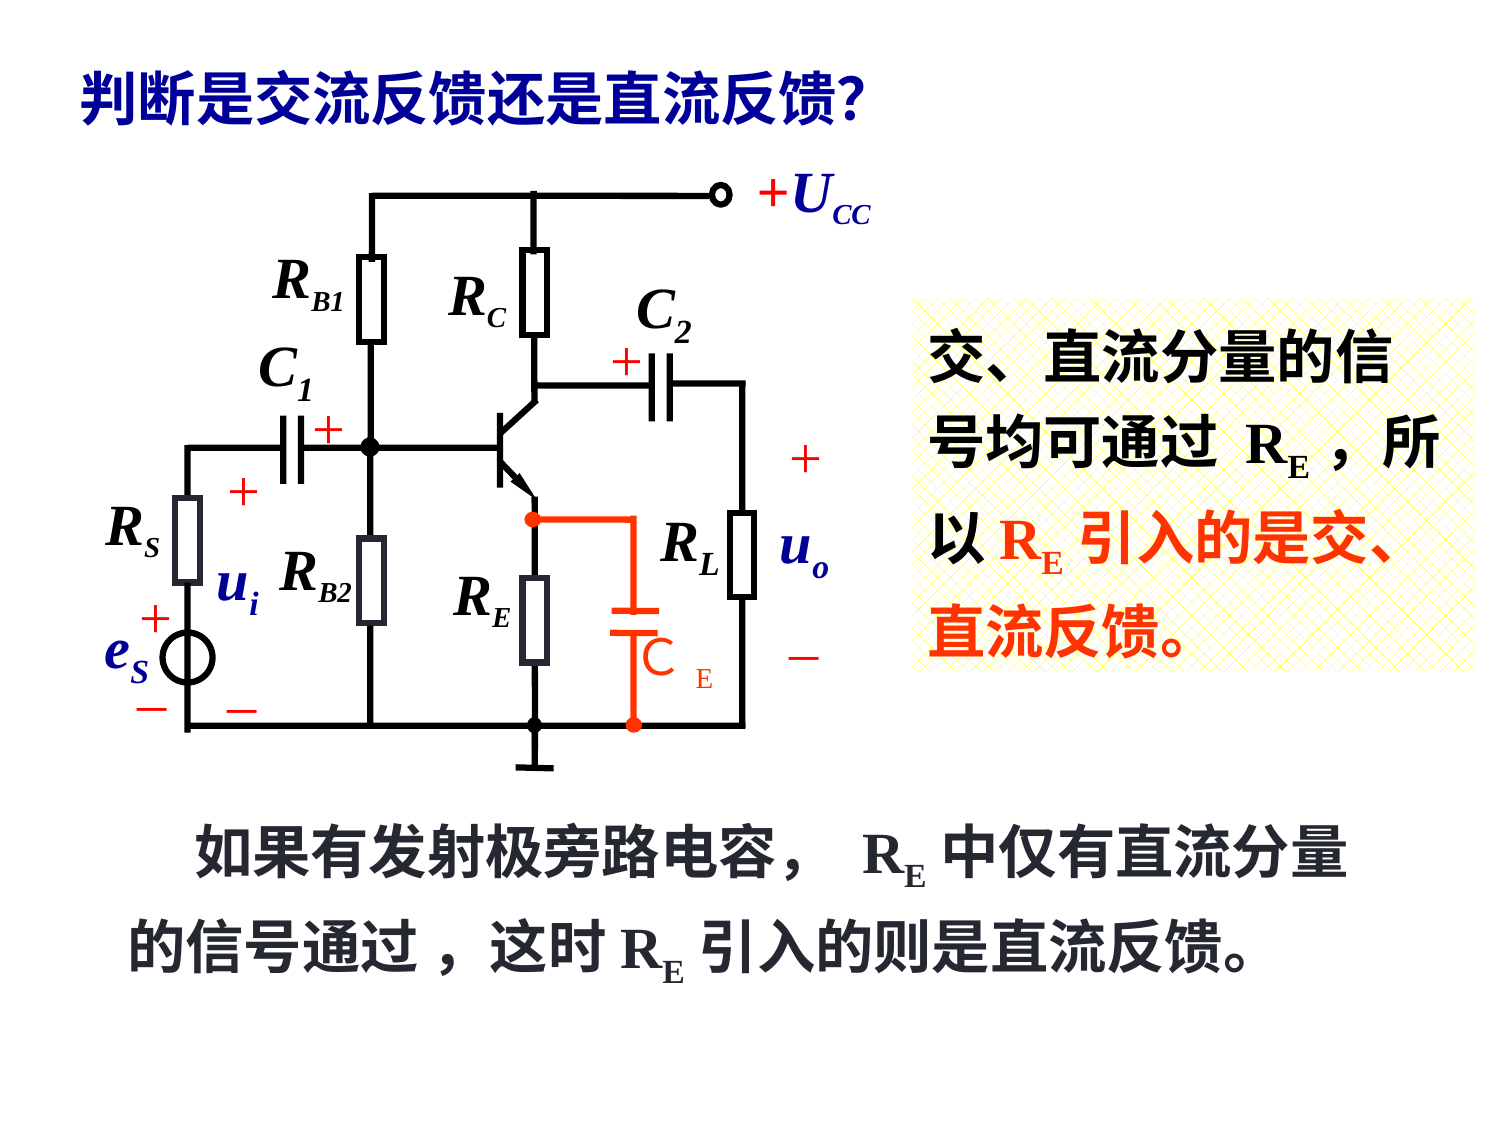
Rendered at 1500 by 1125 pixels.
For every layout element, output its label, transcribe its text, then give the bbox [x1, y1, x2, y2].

text_box 交、直流分量的信 号均可通过 RE，所以RE引入的是交、直流反馈。 [912, 298, 1475, 673]
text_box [524, 512, 660, 733]
text_box 判断是交流反馈还是直流反馈？ [64, 54, 1153, 140]
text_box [74, 149, 891, 771]
text_box 如果有发射极旁路电容， RE中仅有直流分量的信号通过 ，这时RE引入的则是直流反馈。 [112, 791, 1400, 998]
